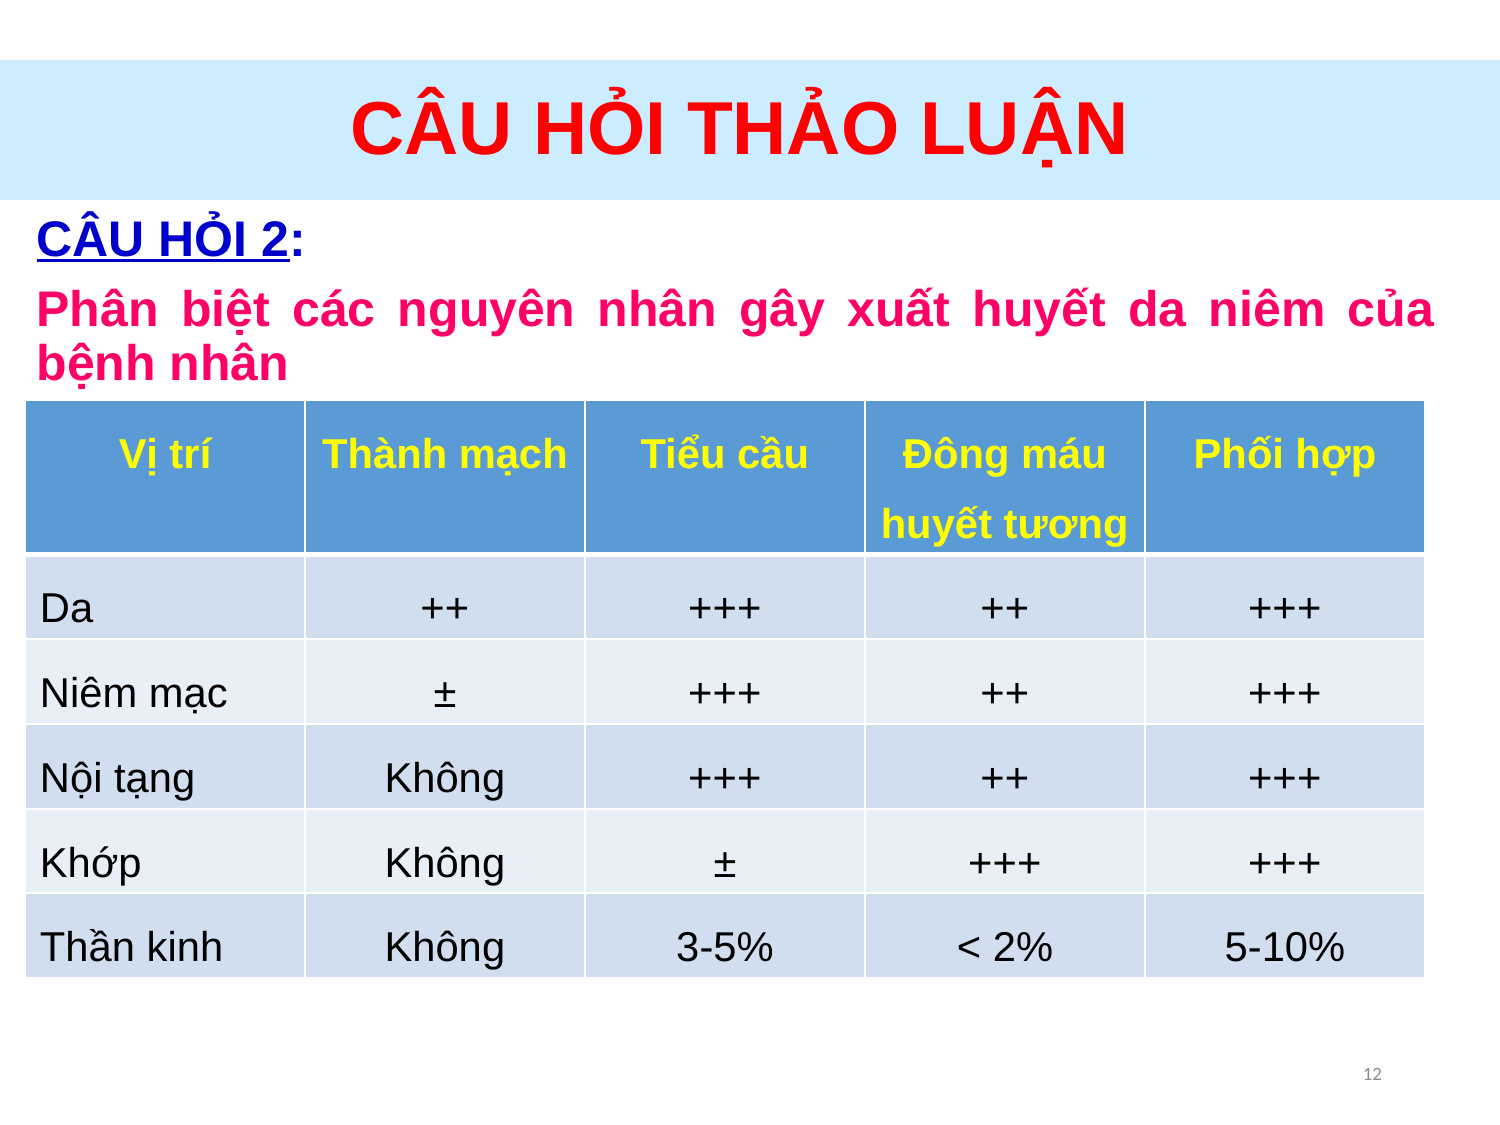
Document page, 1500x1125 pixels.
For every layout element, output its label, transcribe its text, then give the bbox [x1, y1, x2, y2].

table_cell Không [306, 725, 584, 808]
slide_number 12 [1059, 1042, 1397, 1103]
table_header Tiểu cầu [586, 401, 864, 552]
table_cell +++ [1146, 810, 1424, 892]
table_cell ++ [866, 640, 1144, 723]
table_header Thành mạch [306, 401, 584, 552]
table_cell +++ [1146, 725, 1424, 808]
table_cell +++ [866, 810, 1144, 892]
table_cell Niêm mạc [26, 640, 304, 723]
table_cell +++ [1146, 557, 1424, 638]
table_cell < 2% [866, 894, 1144, 977]
table_cell Không [306, 894, 584, 977]
table_cell Thần kinh [26, 894, 304, 977]
table_cell Nội tạng [26, 725, 304, 808]
table_cell Khớp [26, 810, 304, 892]
table_cell +++ [586, 557, 864, 638]
table_header Vị trí [26, 401, 304, 552]
table_cell ++ [306, 557, 584, 638]
table_cell Không [306, 810, 584, 892]
table_cell ± [586, 810, 864, 892]
table_cell ++ [866, 557, 1144, 638]
table_header Phối hợp [1146, 401, 1424, 552]
list CÂU HỎI 2: Phân biệt các nguyên nhân gây xuất huyết da niêm của bệnh nhân [21, 205, 1450, 920]
table_cell +++ [586, 725, 864, 808]
table_cell Da [26, 557, 304, 638]
table_cell +++ [1146, 640, 1424, 723]
title CÂU HỎI THẢO LUẬN [0, 59, 1500, 200]
table_cell ++ [866, 725, 1144, 808]
table_header Đông máu huyết tương [866, 401, 1144, 552]
table_cell 5-10% [1146, 894, 1424, 977]
table_cell +++ [586, 640, 864, 723]
table_cell 3-5% [586, 894, 864, 977]
table_cell ± [306, 640, 584, 723]
